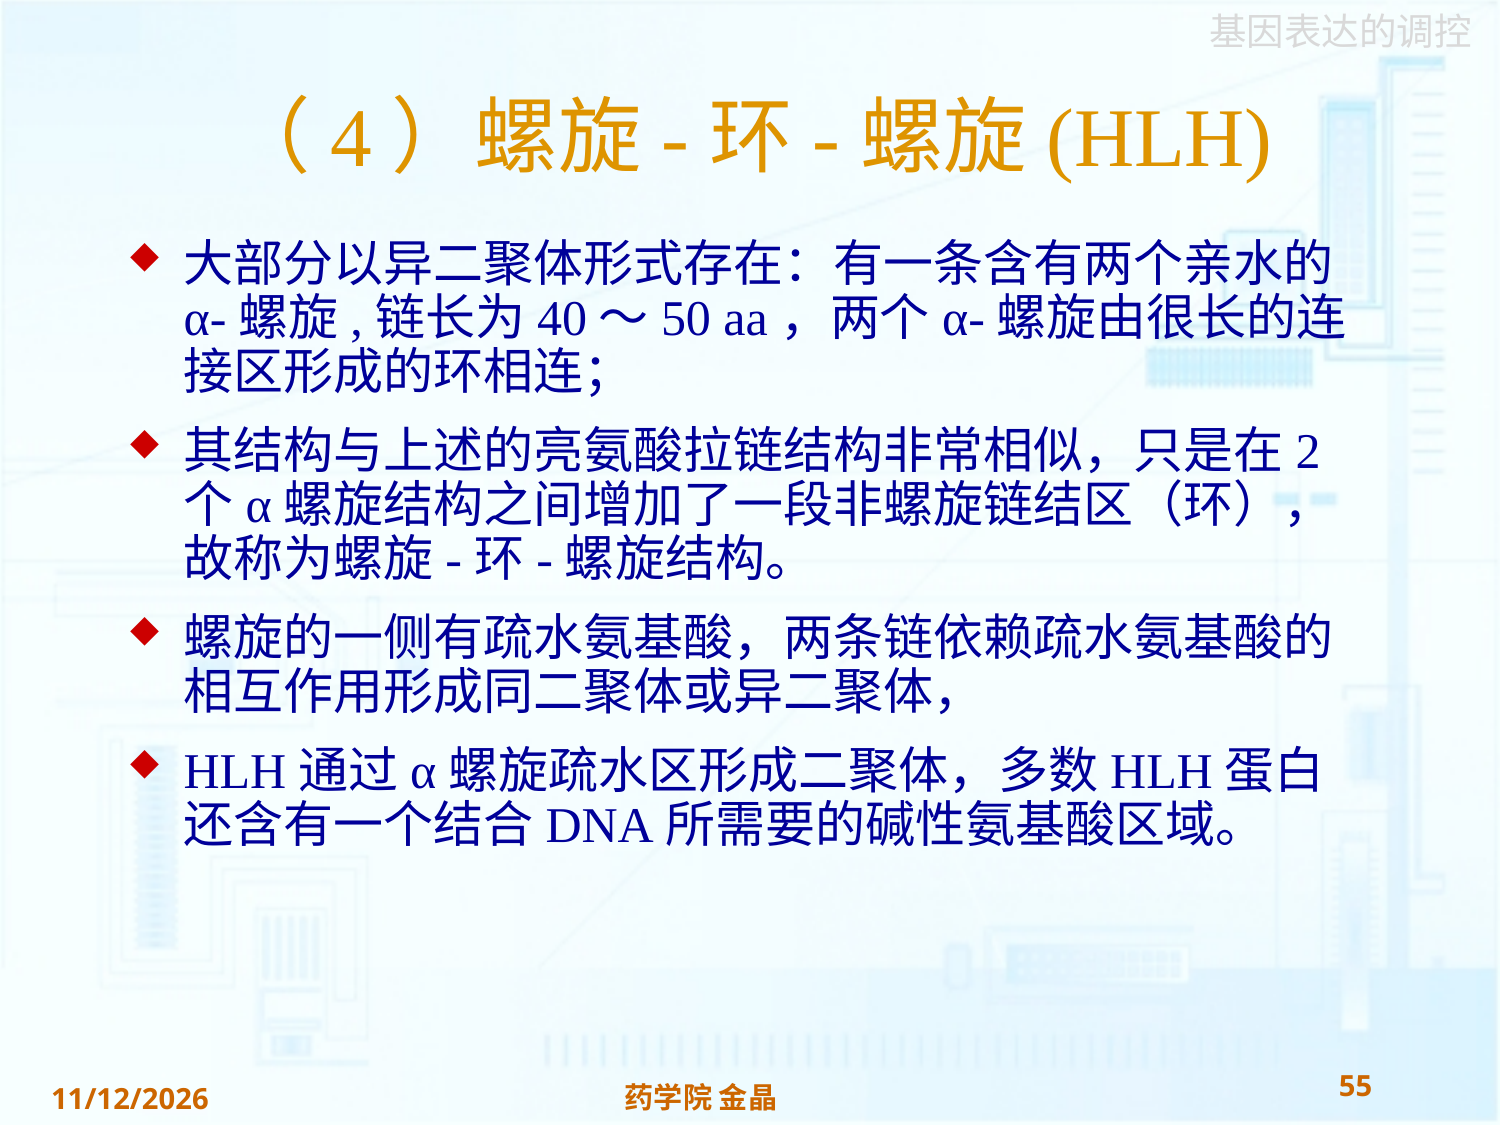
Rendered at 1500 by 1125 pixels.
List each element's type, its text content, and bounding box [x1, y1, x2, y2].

slide_number 55 [1074, 1049, 1388, 1125]
picture [0, 0, 1500, 1125]
list 大部分以异二聚体形式存在：有一条含有两个亲水的α-螺旋,链长为40～50 aa，两个α-螺旋由很长的连接区形成的环相连； 其结构与上述的亮氨酸拉链结构非常相似，只是在2个α螺旋结构之间增加了一段非螺旋链结区（环），故称为螺旋-环-螺旋结构。 螺旋的一侧有疏水氨基酸，两条链依赖疏水氨基酸的相互作用形成同二聚体或异二聚体， HLH通过α螺旋疏水区形成二聚体，多数HLH蛋白还含有一个结合DNA所需要的碱性氨基酸区域。 [112, 230, 1388, 1000]
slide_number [35, 1074, 316, 1125]
footer 药学院 金晶 [428, 1071, 975, 1123]
title （4）螺旋-环-螺旋(HLH) [112, 61, 1388, 205]
